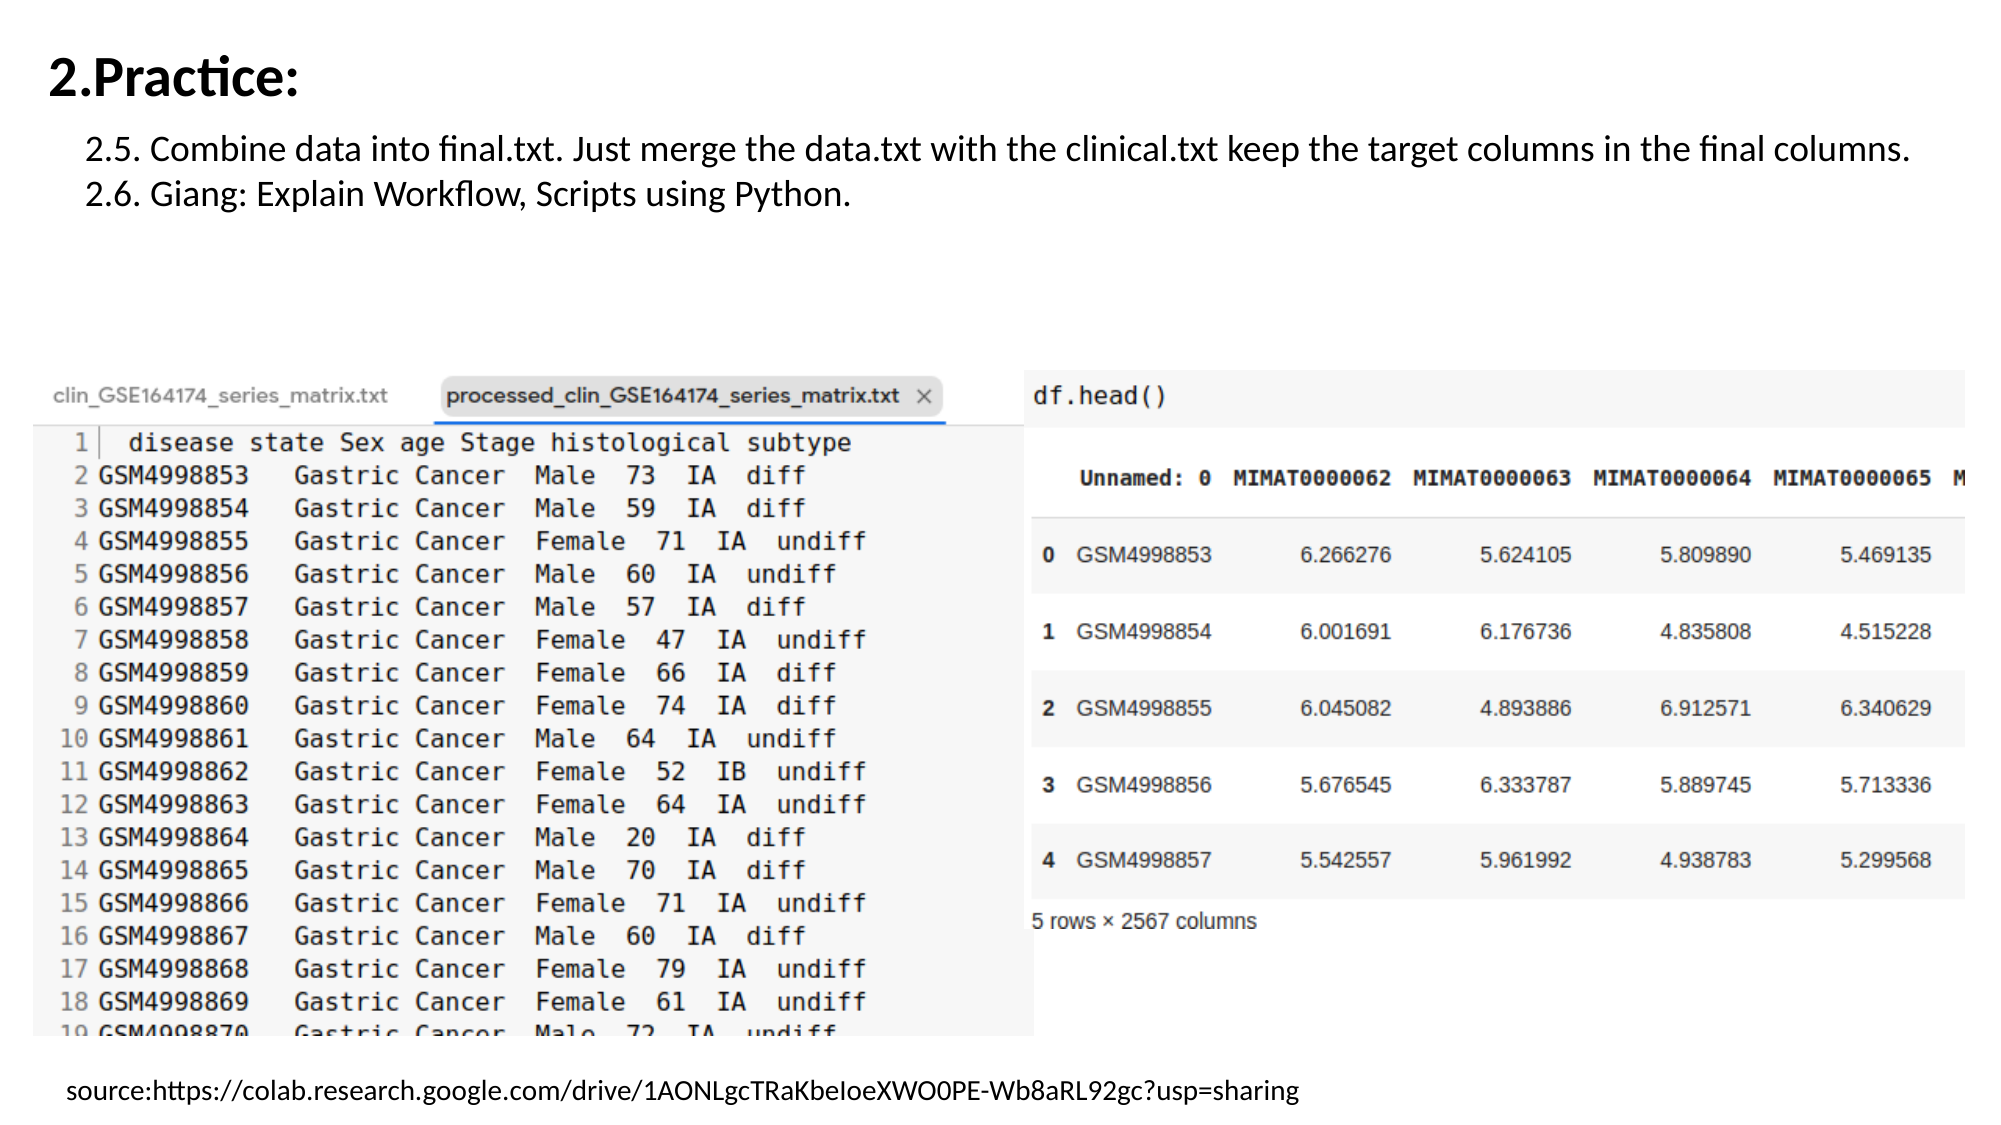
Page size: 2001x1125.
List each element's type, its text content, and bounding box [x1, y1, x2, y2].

picture [33, 370, 1965, 1036]
text_box 2.Practice: [33, 30, 680, 116]
text_box 2.5. Combine data into final.txt. Just merge the data.txt with the clinical.txt keep the target columns in the final columns. 2.6. Giang: Explain Workflow, Scripts using Python. [69, 116, 1965, 221]
text_box source:https://colab.research.google.com/drive/1AONLgcTRaKbeIoeXWO0PE-Wb8aRL92gc?usp=sharing [51, 1063, 1965, 1114]
